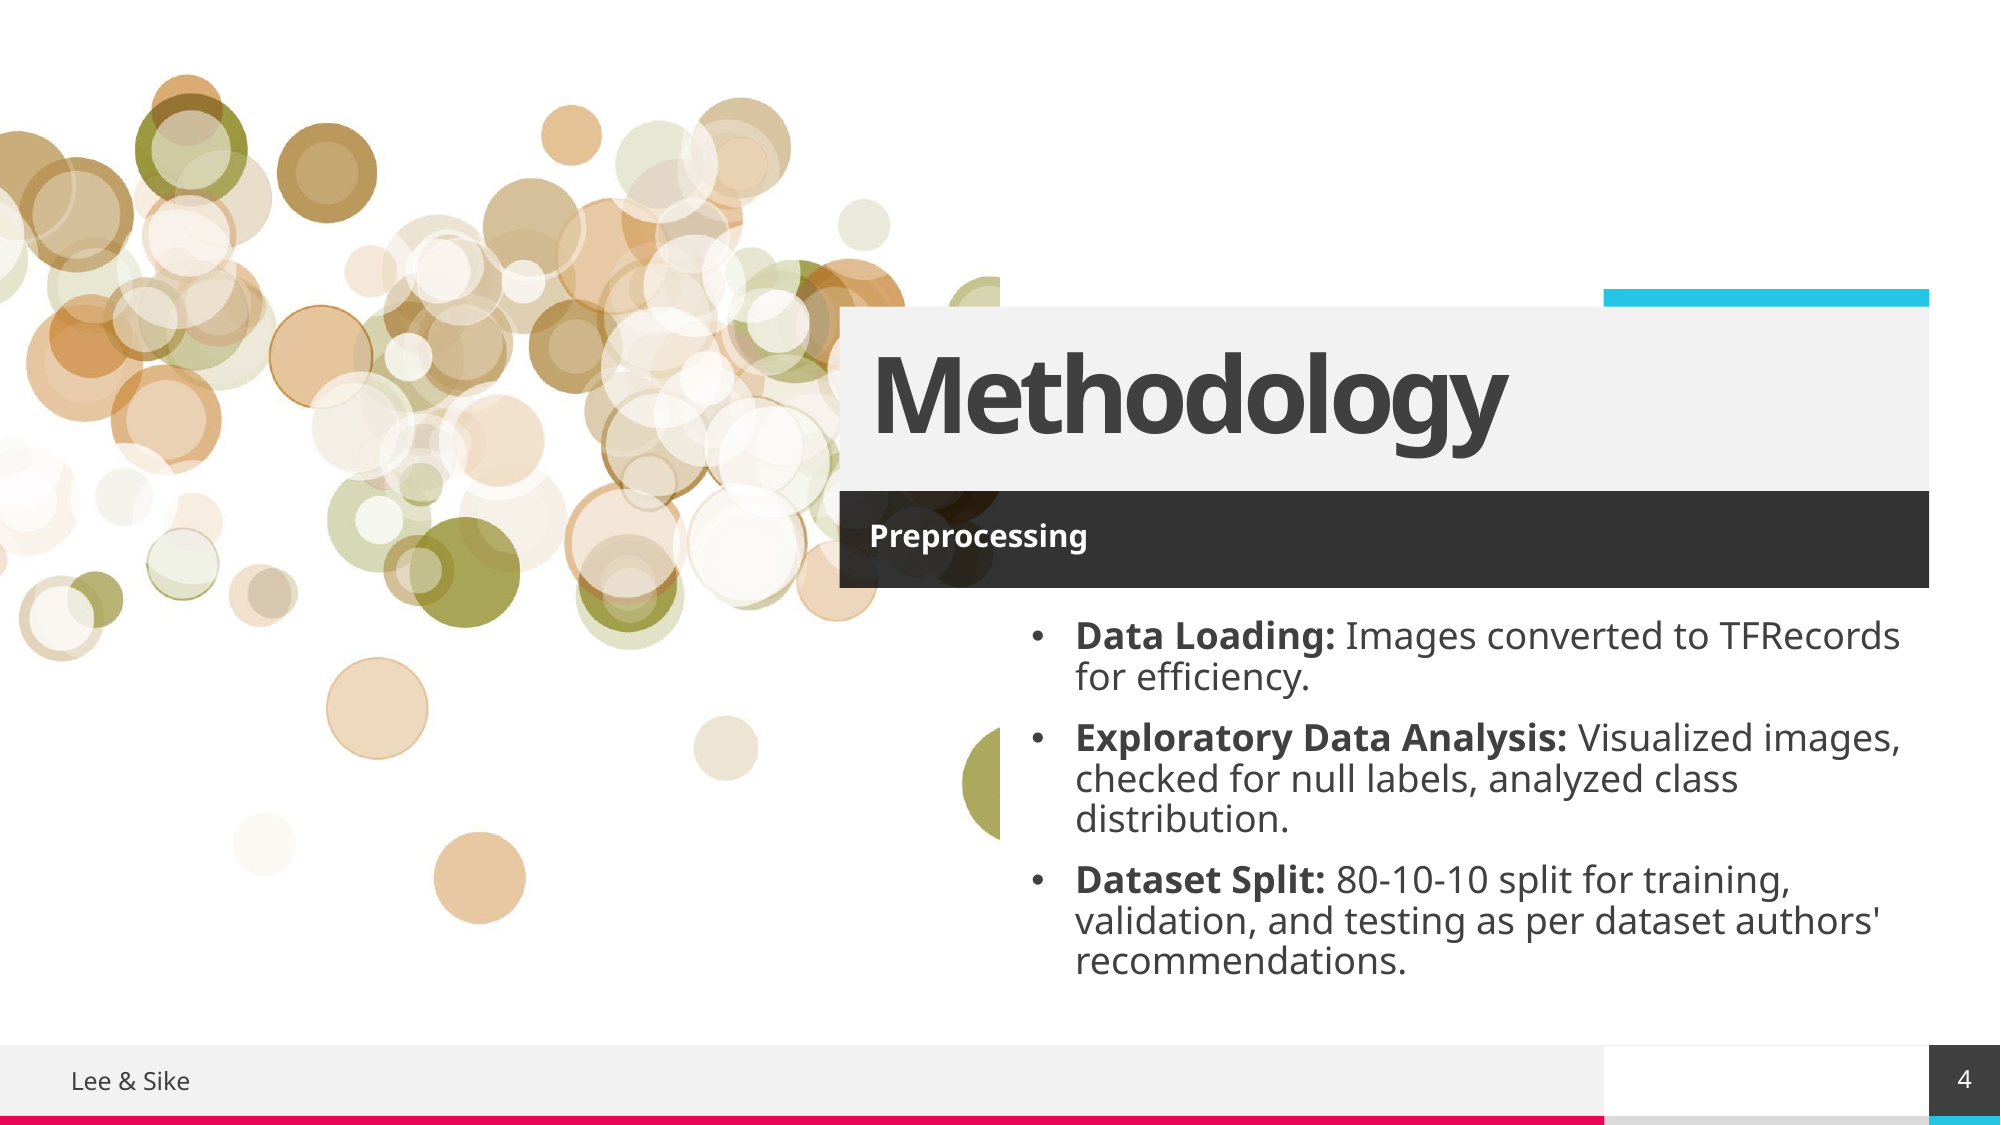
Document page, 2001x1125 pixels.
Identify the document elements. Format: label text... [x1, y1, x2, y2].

slide_number 4 [1929, 1045, 2000, 1116]
picture [0, 0, 1000, 1046]
title Methodology [1000, 306, 1930, 491]
list Preprocessing [1000, 491, 1930, 588]
footer Lee & Sike [70, 1056, 1000, 1105]
list Data Loading: Images converted to TFRecords for efficiency. Exploratory Data Analysis: Visualized images, checked for null labels, analyzed class distribution. Dataset Split: 80-10-10 split for training, validation, and testing as per dataset authors' recommendations. [1031, 617, 1930, 1016]
